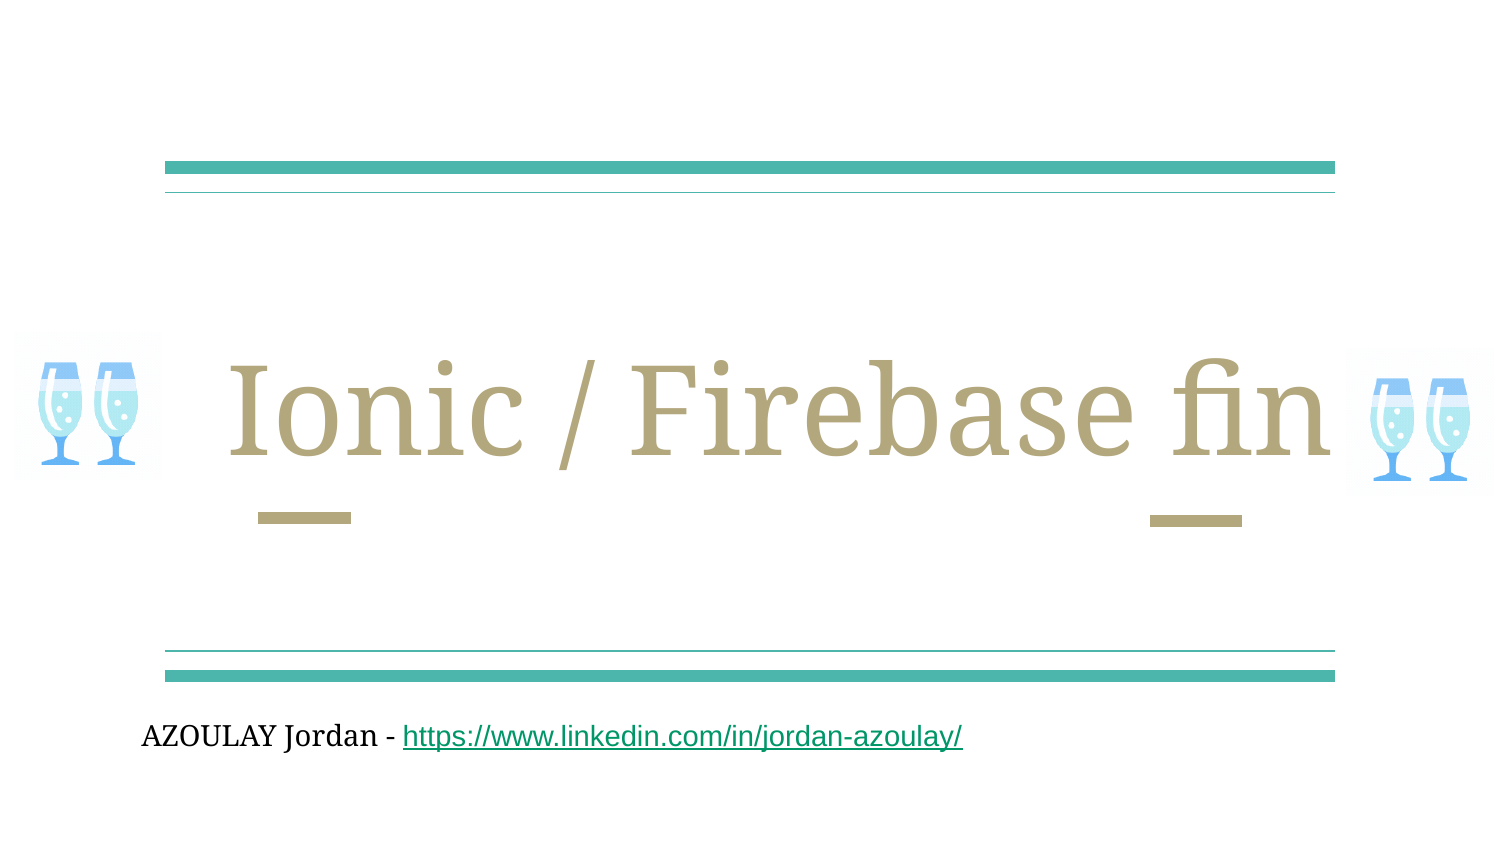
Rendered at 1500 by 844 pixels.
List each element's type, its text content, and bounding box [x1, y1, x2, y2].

picture [14, 332, 162, 480]
text_box AZOULAY Jordan - https://www.linkedin.com/in/jordan-azoulay/ [126, 701, 1423, 767]
text_box Ionic / Firebase fin [211, 315, 1431, 496]
picture [1346, 348, 1495, 496]
